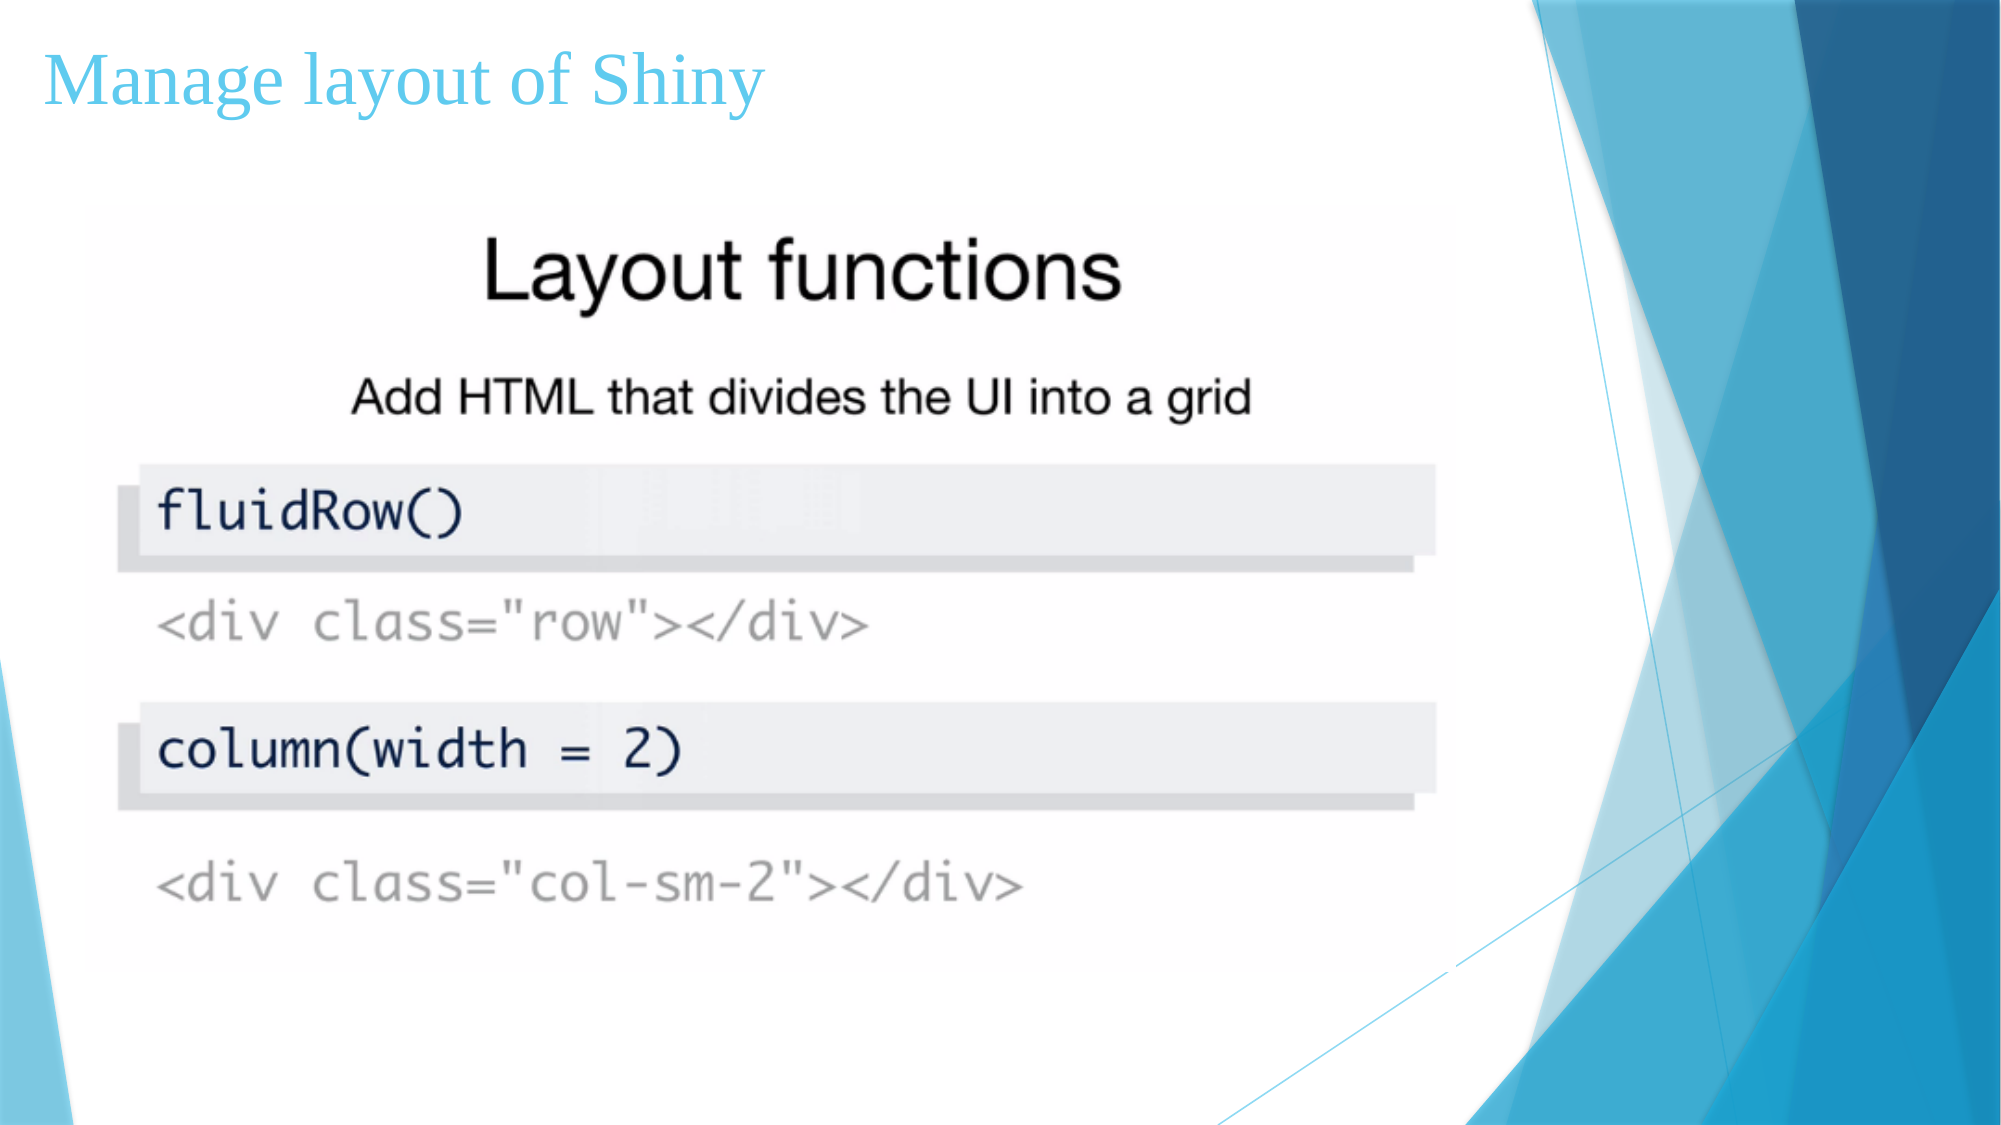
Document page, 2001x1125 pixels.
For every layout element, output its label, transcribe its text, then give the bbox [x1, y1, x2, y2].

picture [85, 205, 1457, 973]
title Manage layout of Shiny [28, 21, 1439, 138]
